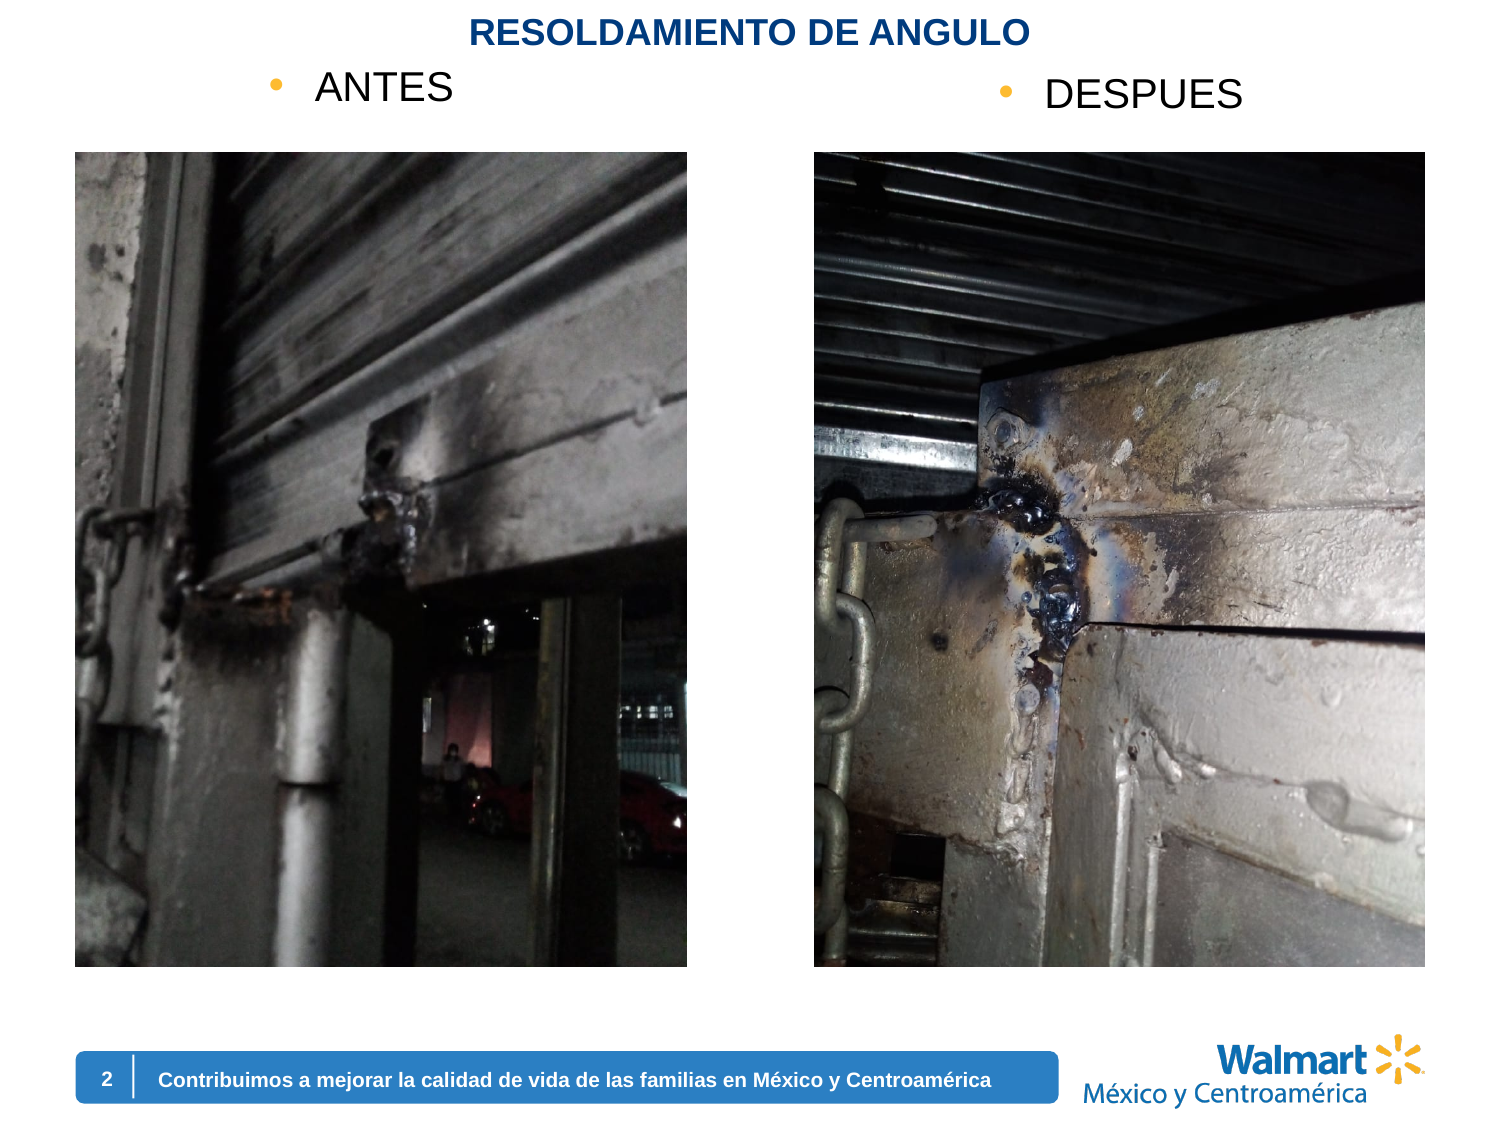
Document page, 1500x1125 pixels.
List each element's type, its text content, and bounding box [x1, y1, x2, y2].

text_box DESPUES [814, 59, 1427, 154]
picture [75, 152, 687, 968]
text_box ANTES [54, 59, 667, 185]
picture [1084, 1034, 1425, 1109]
picture [814, 152, 1426, 968]
footer Contribuimos a mejorar la calidad de vida de las familias en México y Centroamérica [142, 1058, 1024, 1093]
title RESOLDAMIENTO DE ANGULO [74, 0, 1426, 61]
